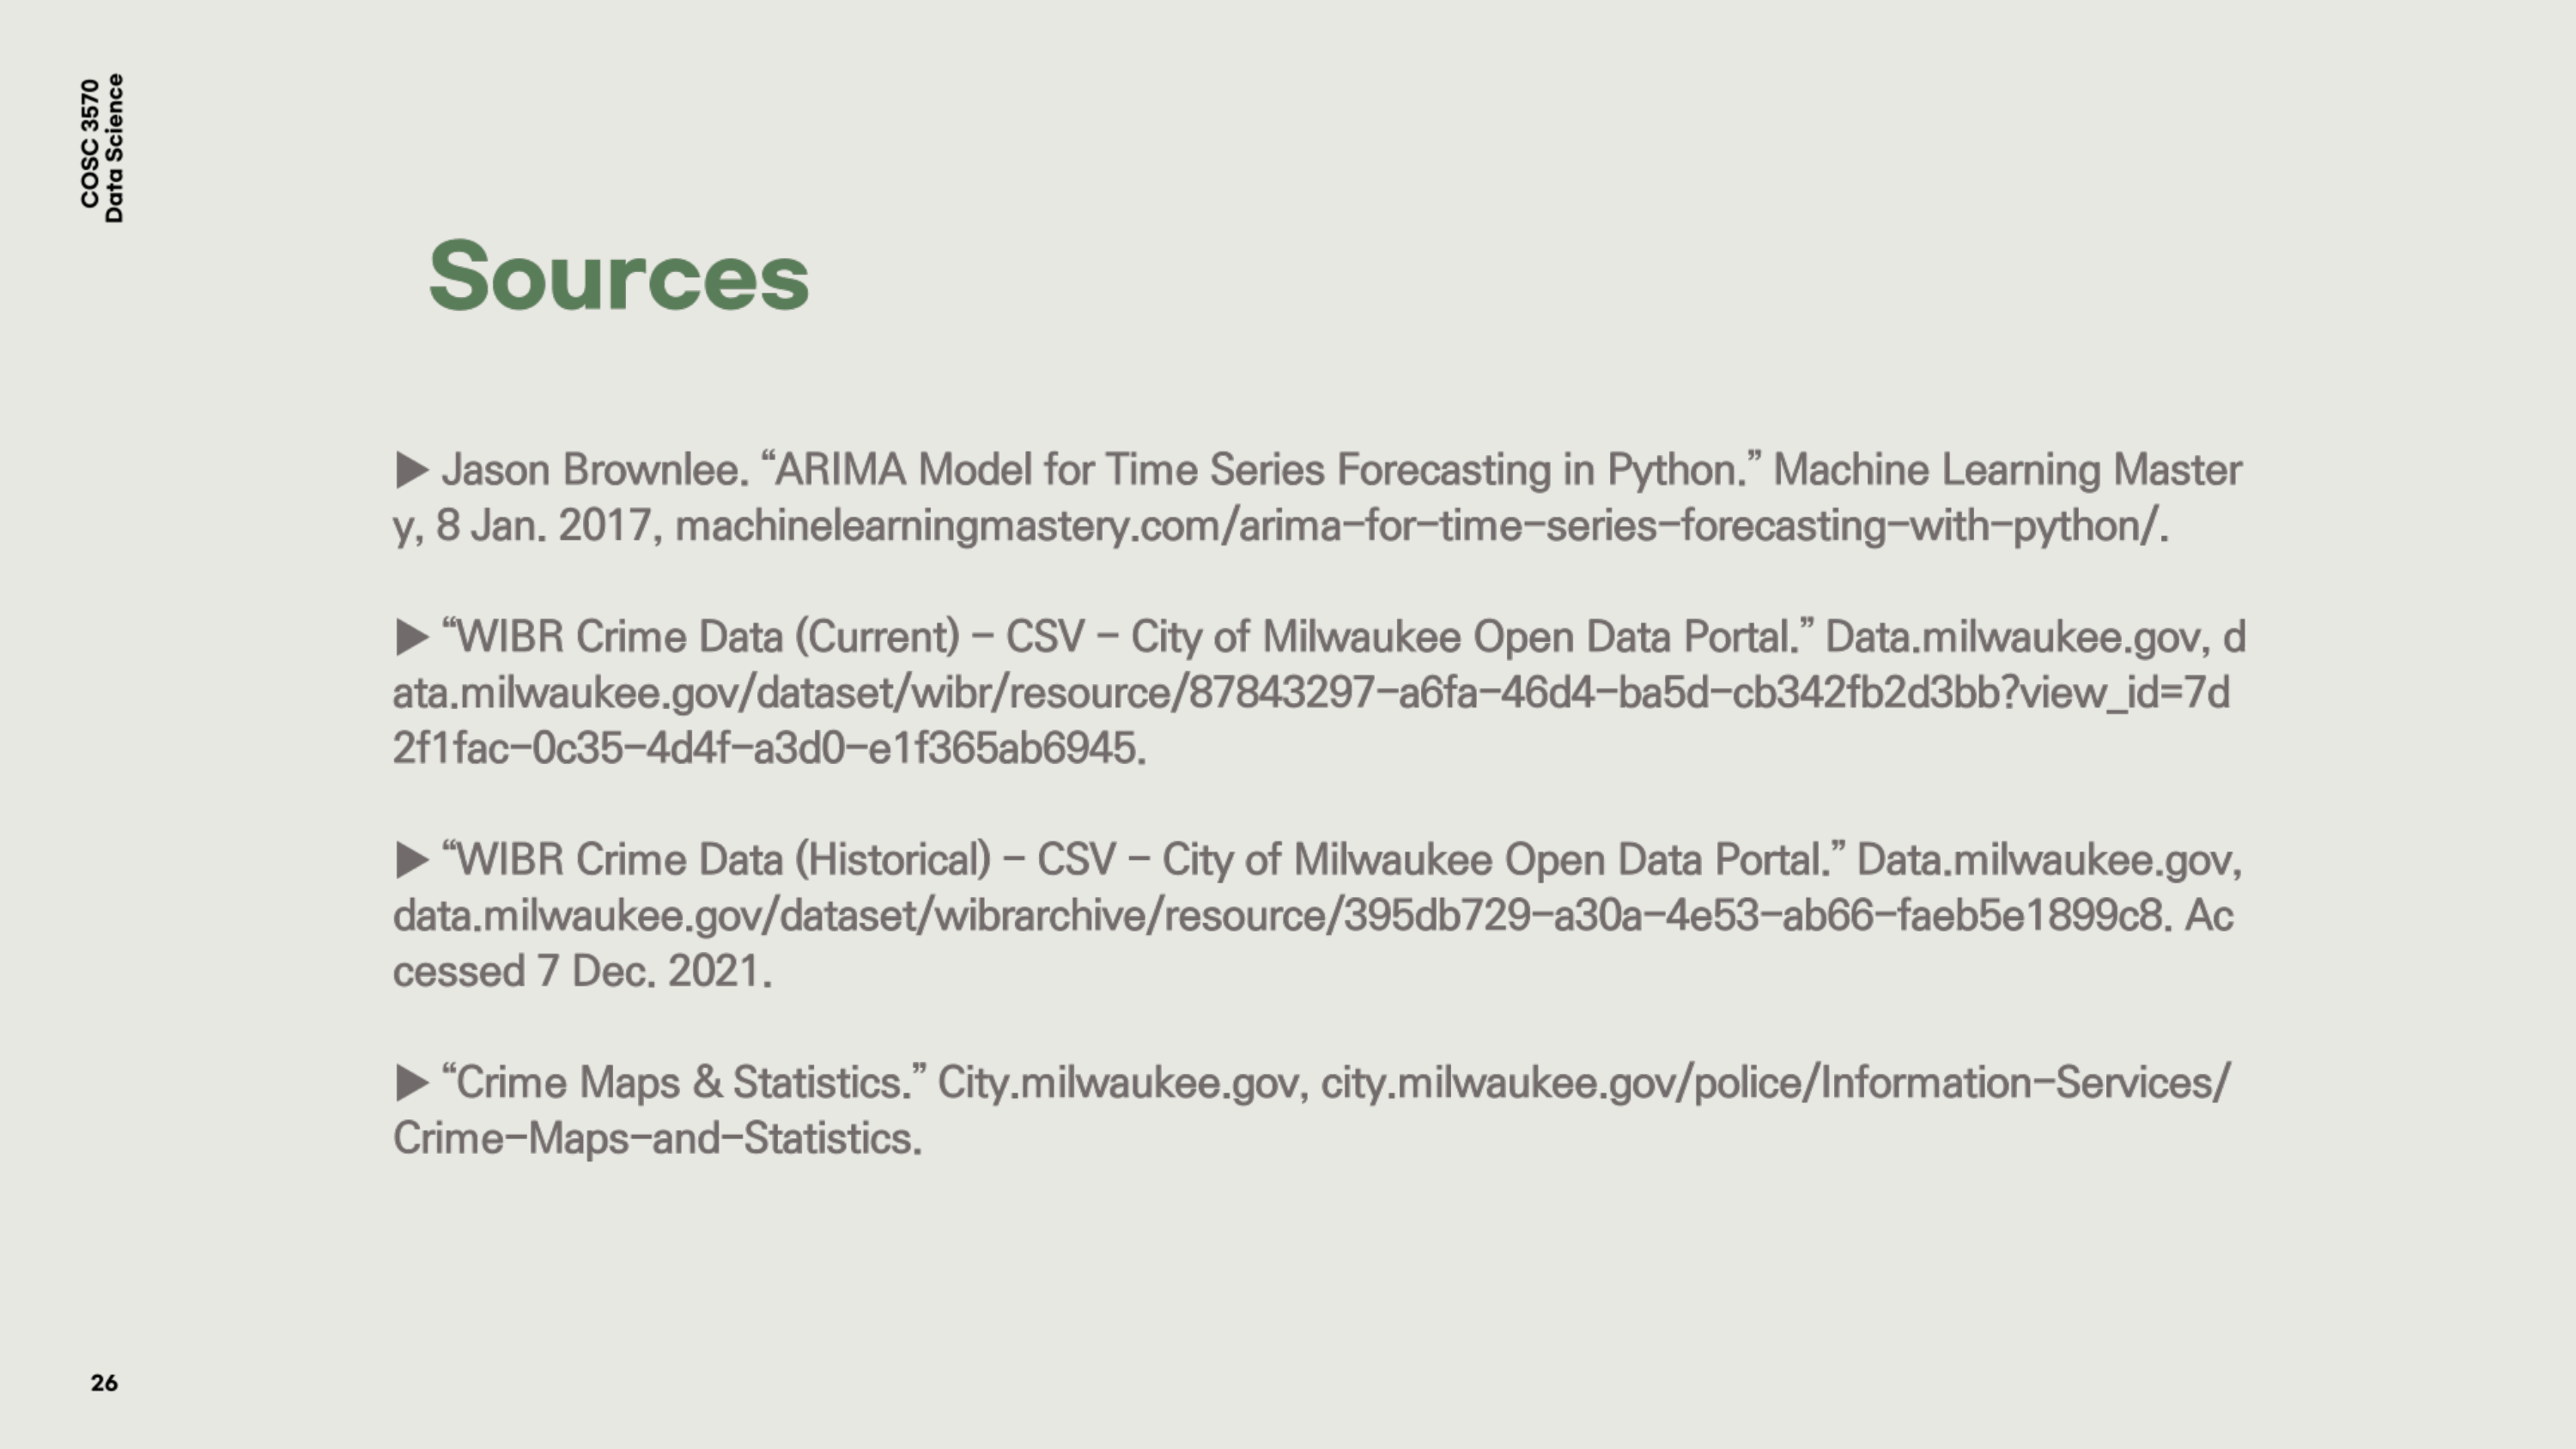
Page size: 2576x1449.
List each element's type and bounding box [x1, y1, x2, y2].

picture [0, 64, 219, 286]
picture [415, 211, 851, 381]
picture [88, 1368, 128, 1409]
picture [386, 433, 2269, 1191]
